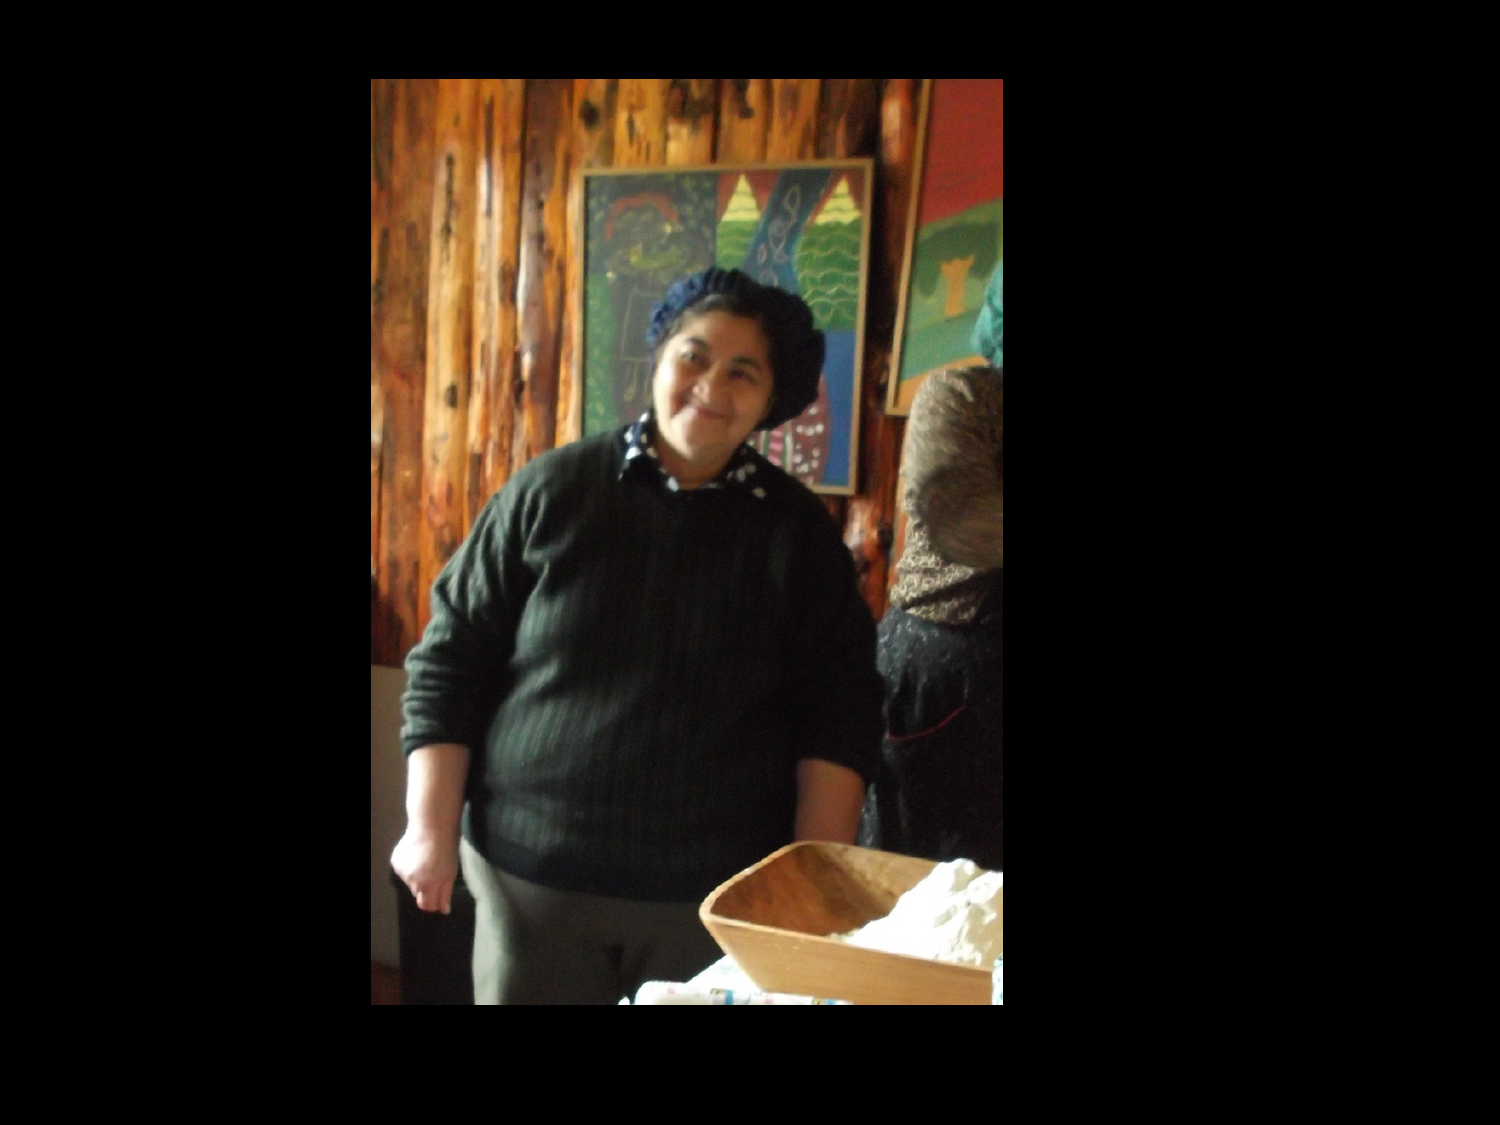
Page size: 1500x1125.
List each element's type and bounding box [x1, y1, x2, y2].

list [371, 78, 1004, 1006]
